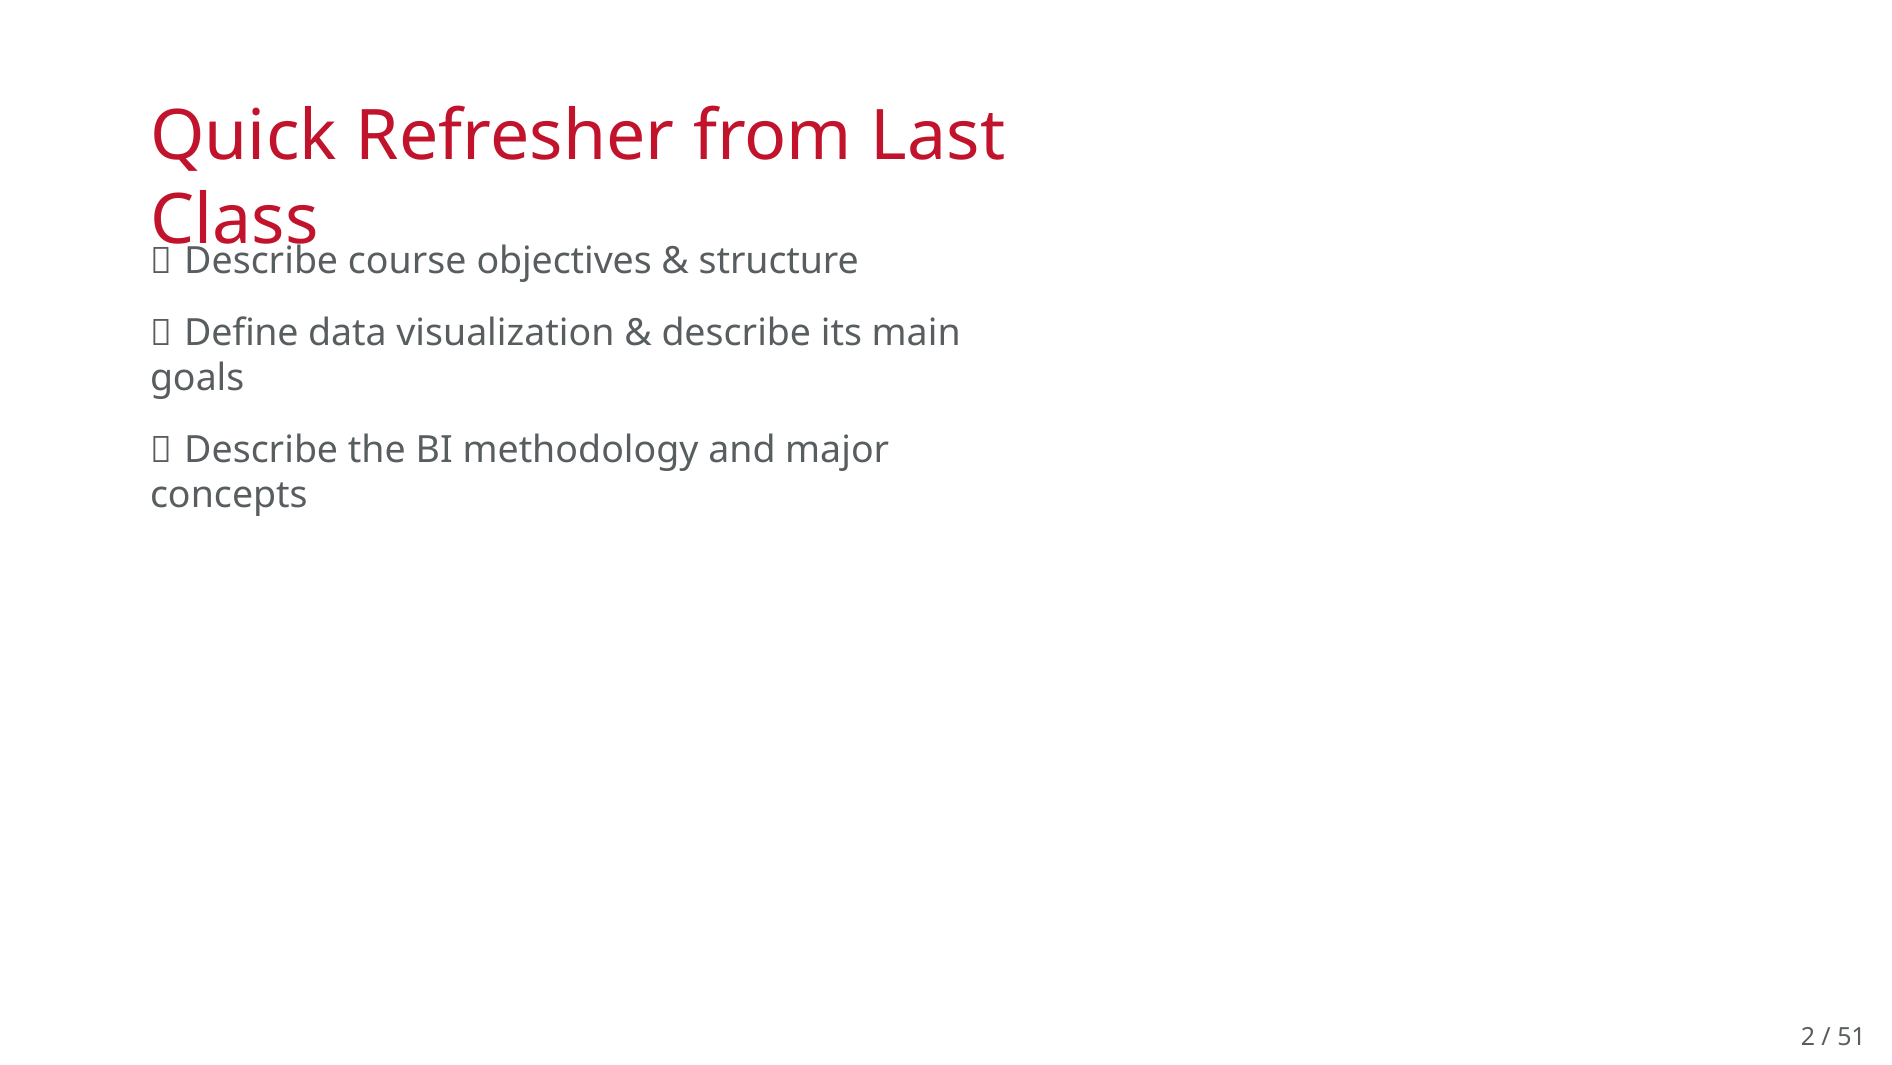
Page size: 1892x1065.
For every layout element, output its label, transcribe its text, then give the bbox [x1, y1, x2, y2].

title Quick Refresher from Last Class [147, 86, 1045, 233]
text_box ✅ Describe course objectives & structure ✅ Define data visualization & describe its main goals ✅ Describe the BI methodology and major concepts [147, 233, 1048, 515]
text_box 2 / 51 [1798, 1018, 1868, 1051]
